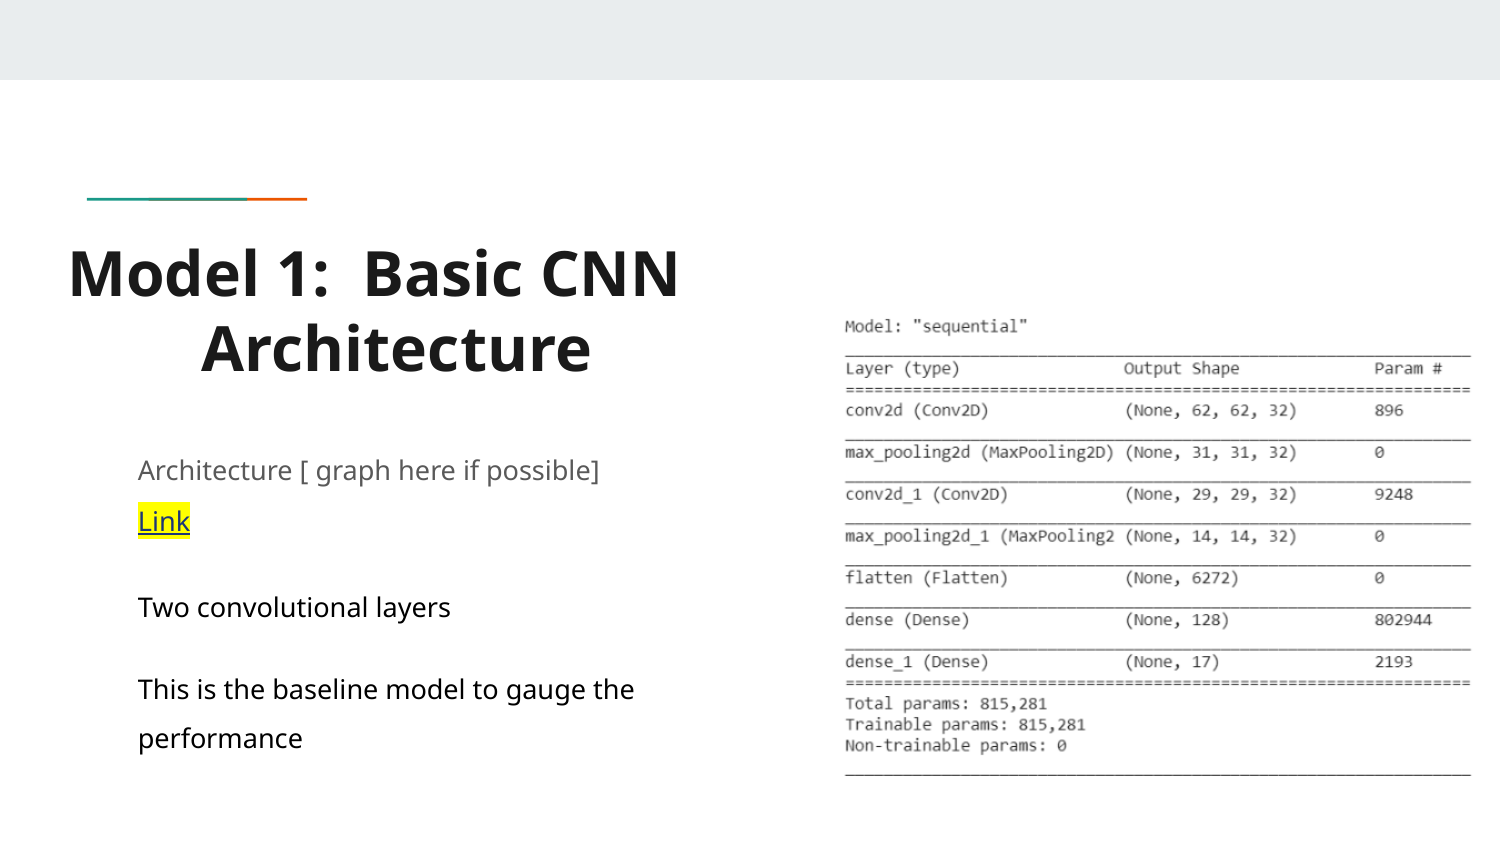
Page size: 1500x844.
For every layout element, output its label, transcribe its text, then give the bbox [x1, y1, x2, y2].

picture [837, 306, 1489, 797]
title Model 1: Basic CNN Architecture [52, 219, 742, 378]
list Architecture [ graph here if possible] Link Two convolutional layers This is the baseline model to gauge the performance [122, 421, 669, 686]
